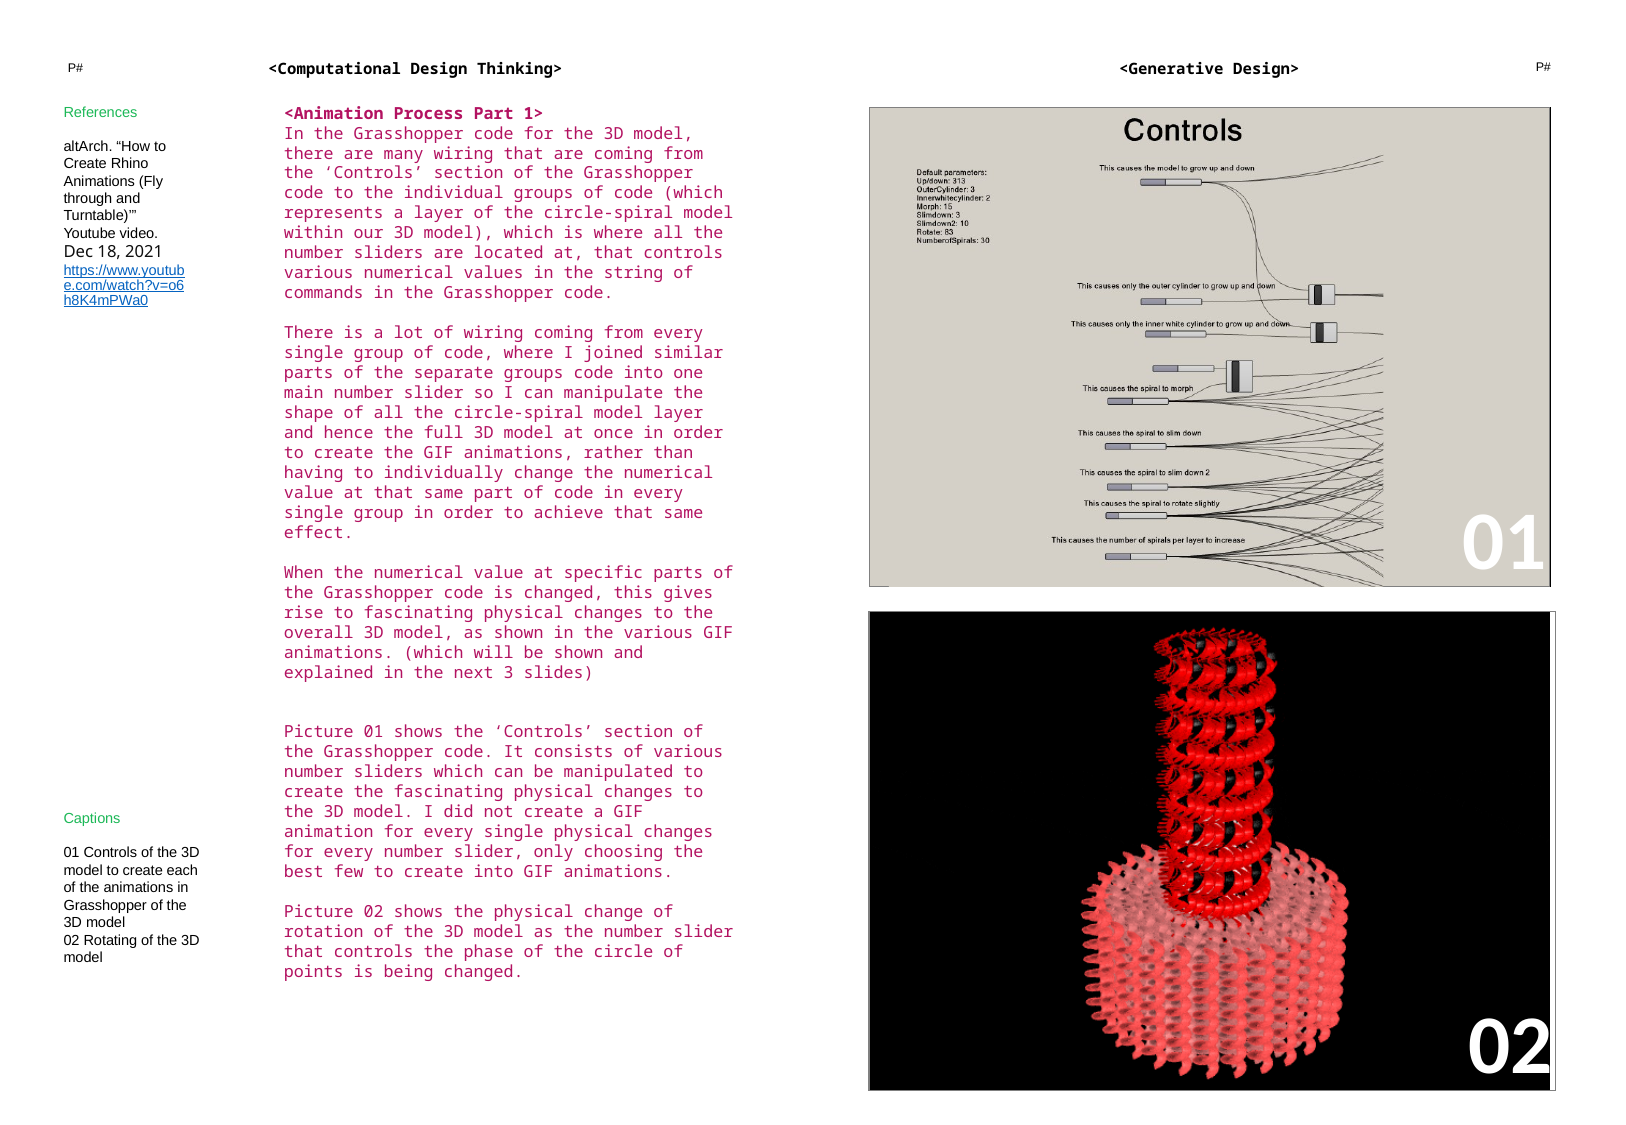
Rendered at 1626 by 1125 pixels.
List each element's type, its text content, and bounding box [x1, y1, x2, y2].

text_box <Computational Design Thinking> [242, 51, 589, 86]
text_box 01 [868, 106, 1551, 587]
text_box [48, 801, 220, 993]
text_box <Animation Process Part 1> In the Grasshopper code for the 3D model, there are many wiring that are coming from the ‘Controls’ section of the Grasshopper code to the individual groups of code (which represents a layer of the circle-spiral model within our 3D model), which is where all the number sliders are located at, that controls various numerical values in the string of commands in the Grasshopper code. There is a lot of wiring coming from every single group of code, where I joined similar parts of the separate groups code into one main number slider so I can manipulate the shape of all the circle-spiral model layer and hence the full 3D model at once in order to create the GIF animations, rather than having to individually change the numerical value at that same part of code in every single group in order to achieve that same effect. When the numerical value at specific parts of the Grasshopper code is changed, this gives rise to fascinating physical changes to the overall 3D model, as shown in the various GIF animations. (which will be shown and explained in the next 3 slides) Picture 01 shows the ‘Controls’ section of the Grasshopper code. It consists of various number sliders which can be manipulated to create the fascinating physical changes to the 3D model. I did not create a GIF animation for every single physical changes for every number slider, only choosing the best few to create into GIF animations. Picture 02 shows the physical change of rotation of the 3D model as the number slider that controls the phase of the circle of points is being changed. [268, 94, 757, 1067]
text_box <Generative Design> [1036, 51, 1383, 86]
picture [868, 611, 1556, 1091]
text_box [48, 95, 203, 324]
text_box P# [53, 53, 165, 83]
picture [888, 108, 1384, 587]
text_box P# [1453, 51, 1566, 82]
